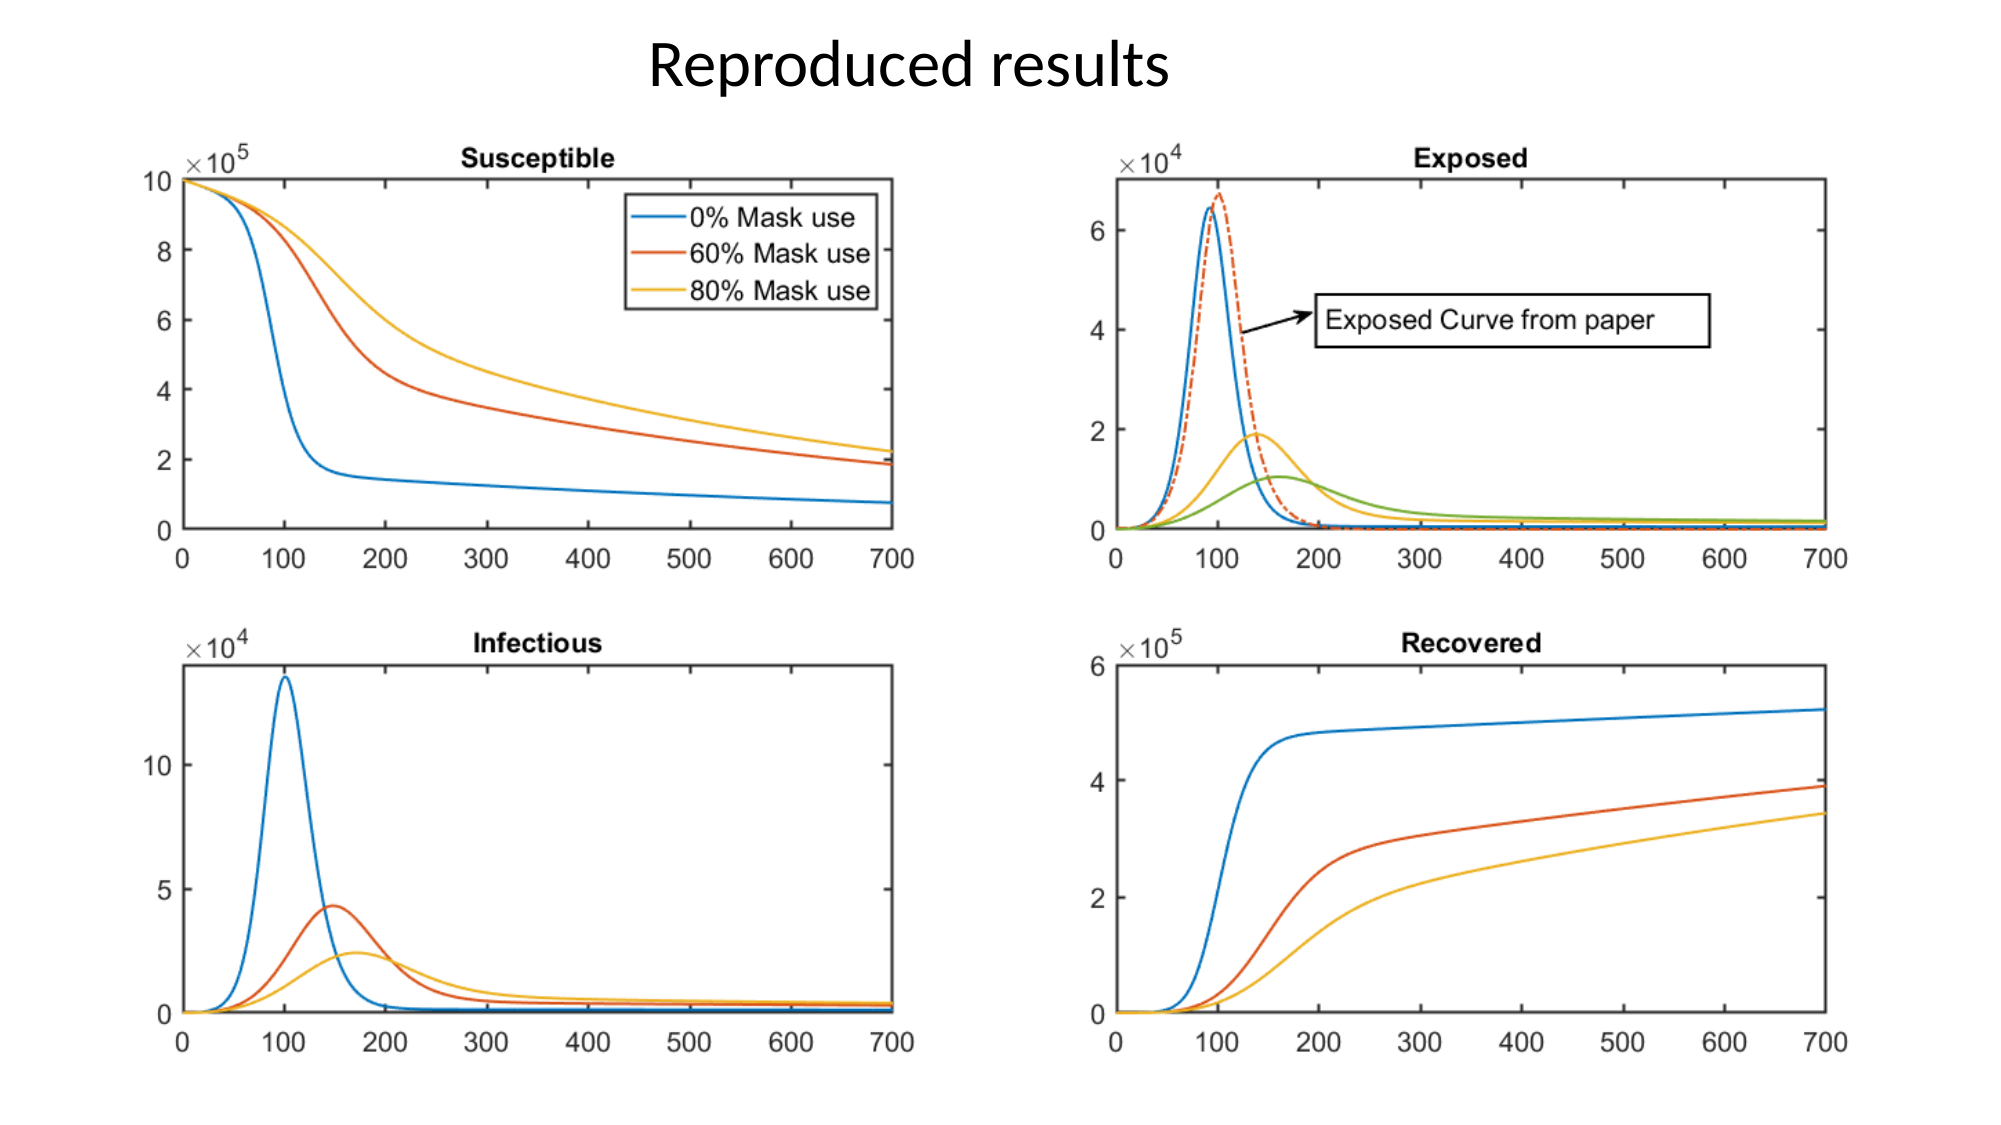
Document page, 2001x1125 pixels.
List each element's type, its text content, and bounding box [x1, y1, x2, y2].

text_box Reproduced results [633, 12, 1186, 107]
picture [125, 125, 1875, 1089]
